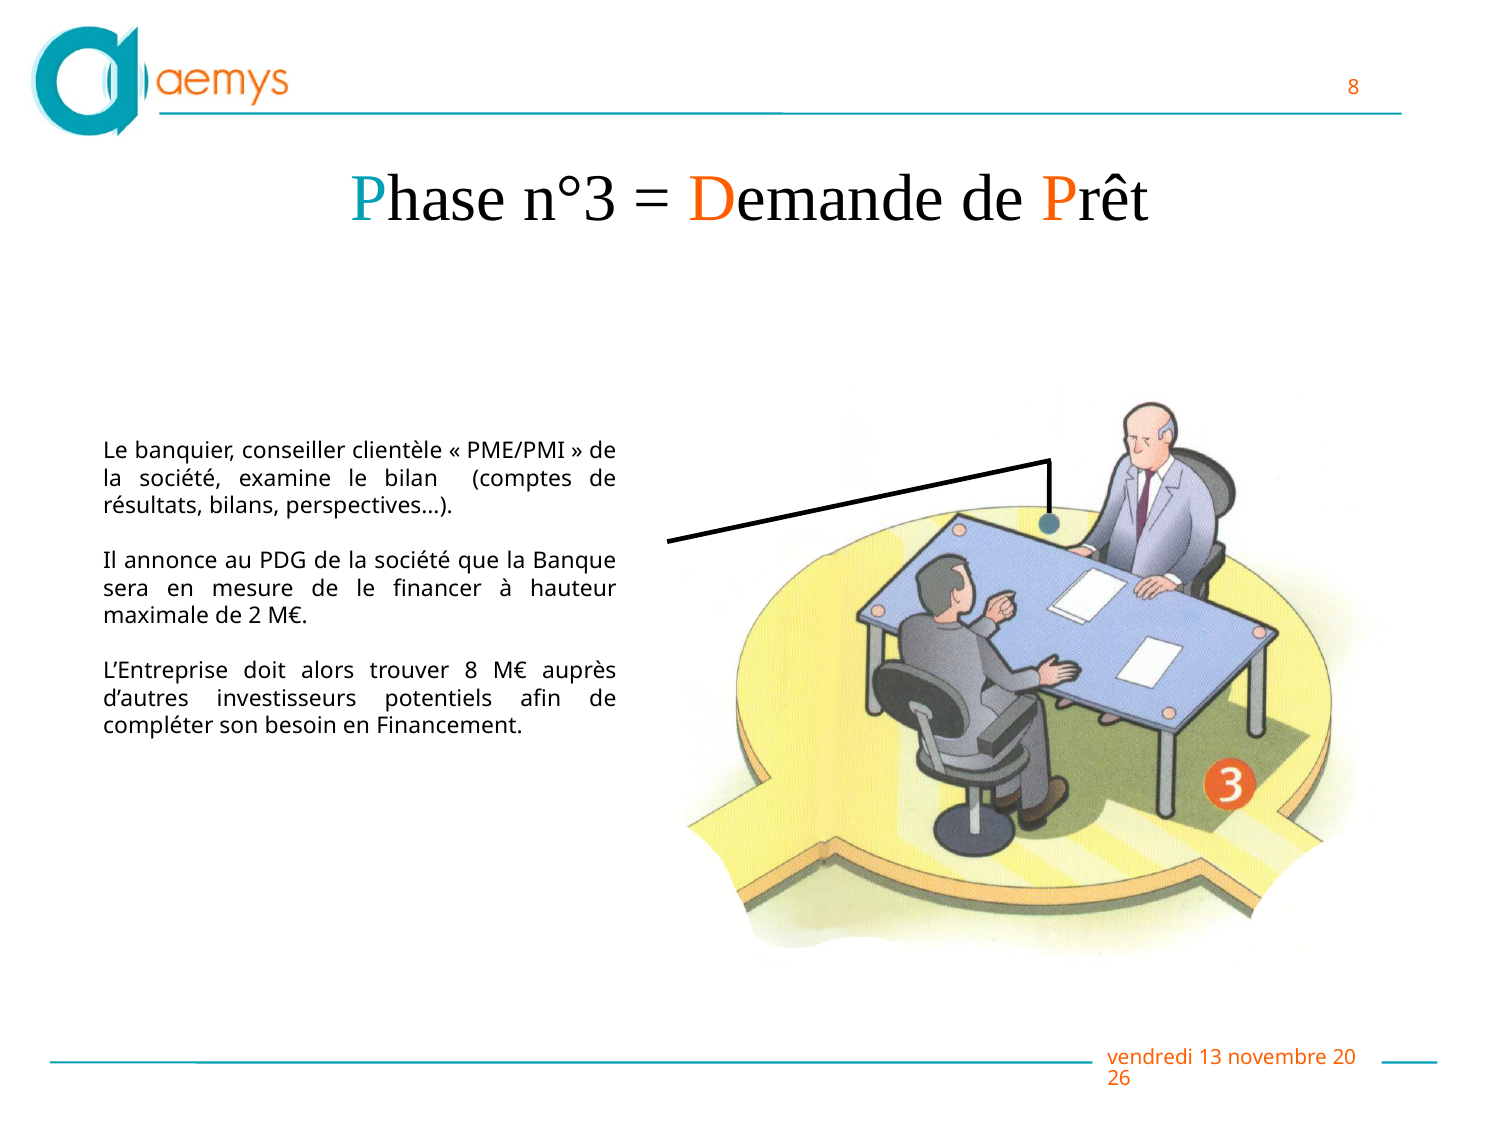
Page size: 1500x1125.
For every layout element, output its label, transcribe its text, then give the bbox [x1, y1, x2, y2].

title Phase n°3 = Demande de Prêt [112, 99, 1388, 288]
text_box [660, 371, 1388, 965]
text_box Le banquier, conseiller clientèle « PME/PMI » de la société, examine le bilan (comptes de résultats, bilans, perspectives…). Il annonce au PDG de la société que la Banque sera en mesure de le financer à hauteur maximale de 2 M€. L’Entreprise doit alors trouver 8 M€ auprès d’autres investisseurs potentiels afin de compléter son besoin en Financement. [88, 428, 632, 746]
picture [29, 24, 290, 138]
